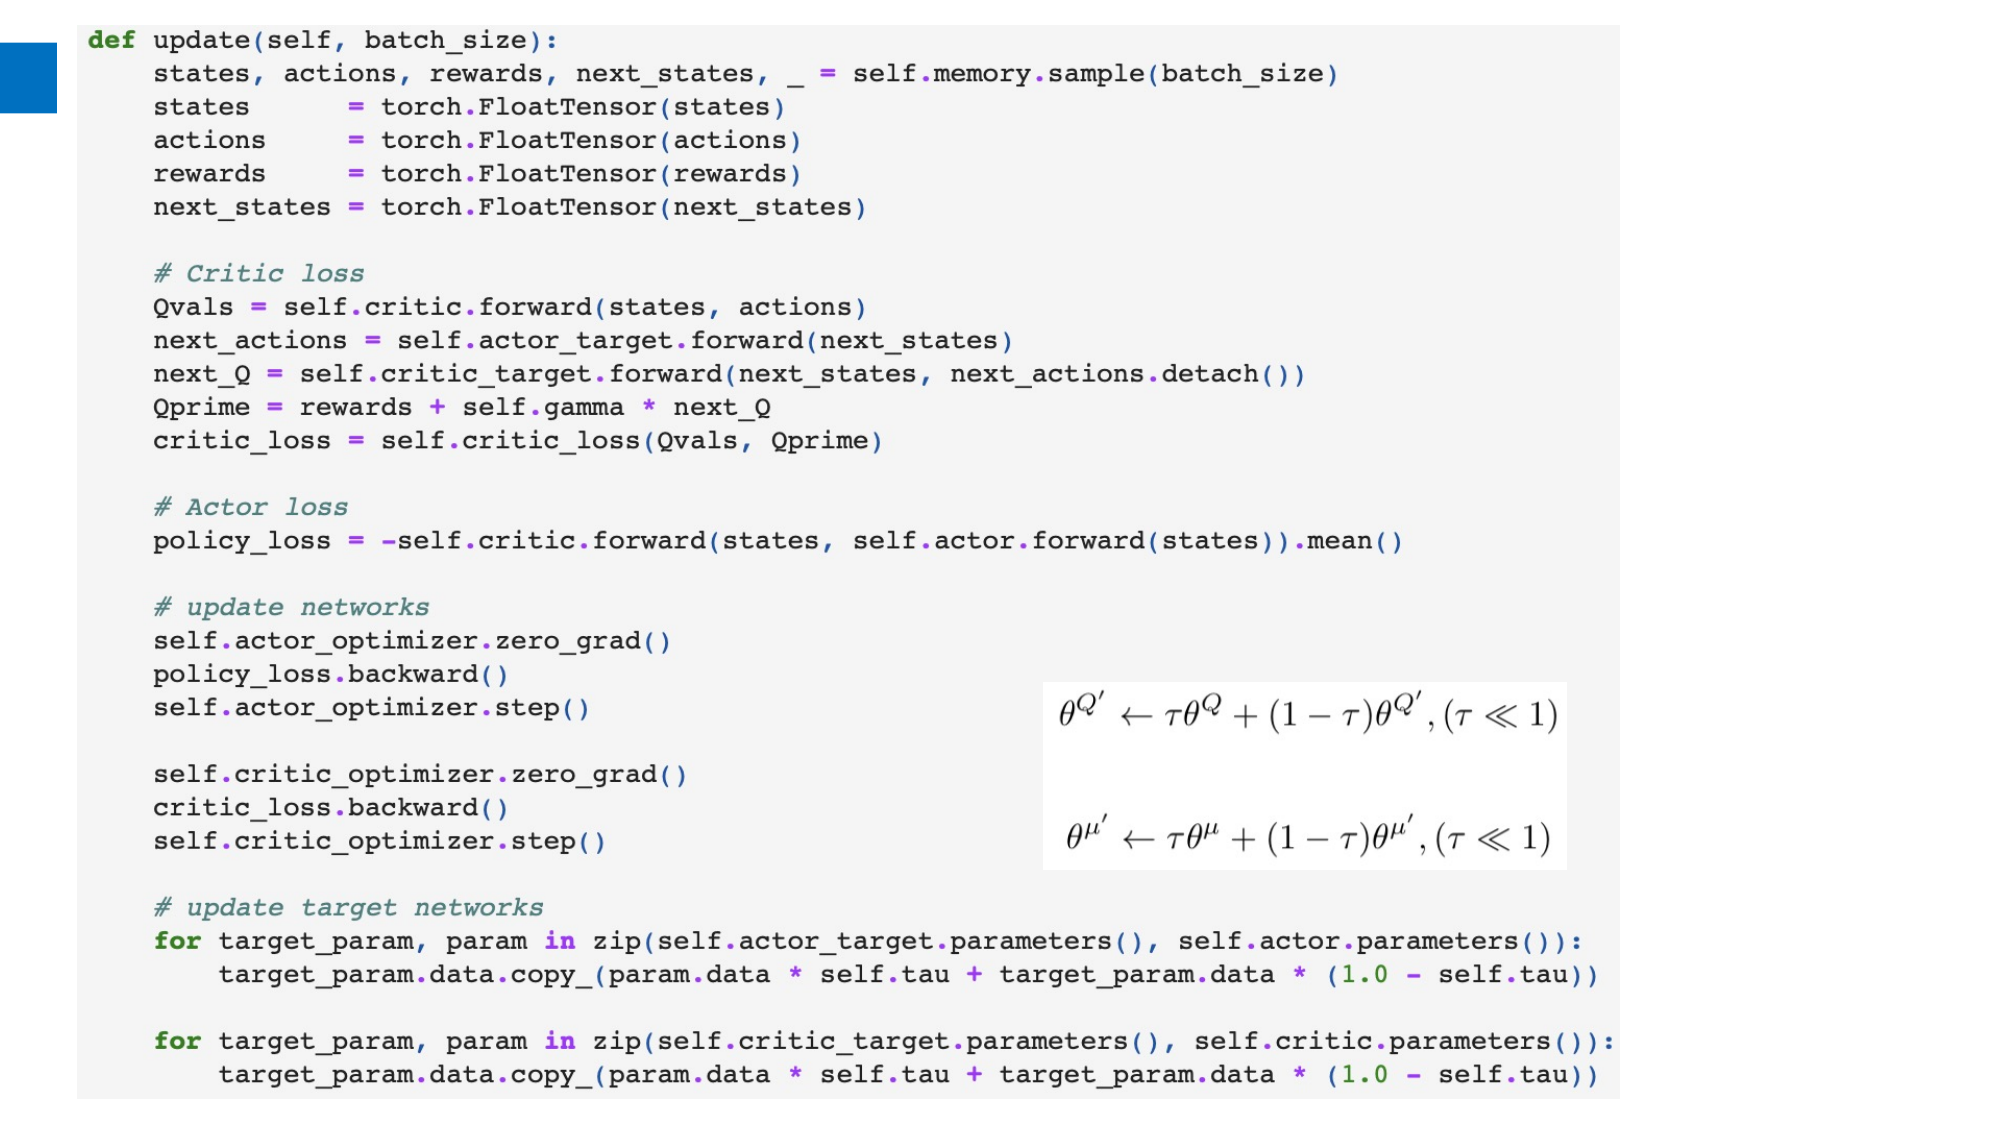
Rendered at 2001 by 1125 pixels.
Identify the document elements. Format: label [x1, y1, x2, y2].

picture [77, 25, 1620, 1099]
